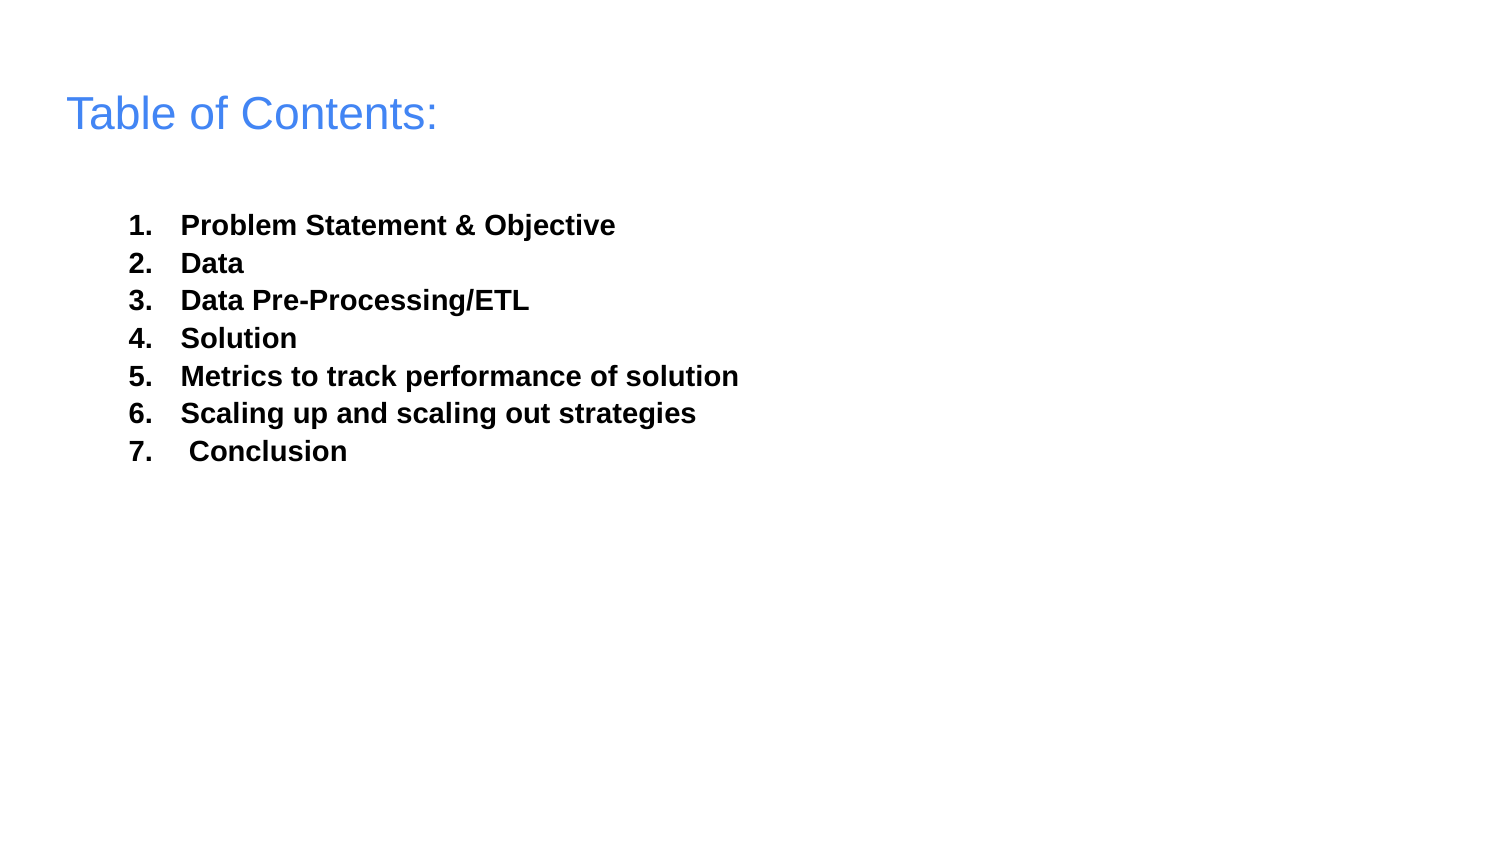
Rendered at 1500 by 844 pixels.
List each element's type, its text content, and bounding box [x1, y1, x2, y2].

list Problem Statement & Objective Data Data Pre-Processing/ETL Solution Metrics to track performance of solution Scaling up and scaling out strategies Conclusion [51, 189, 1449, 750]
title Table of Contents: [51, 72, 1449, 167]
